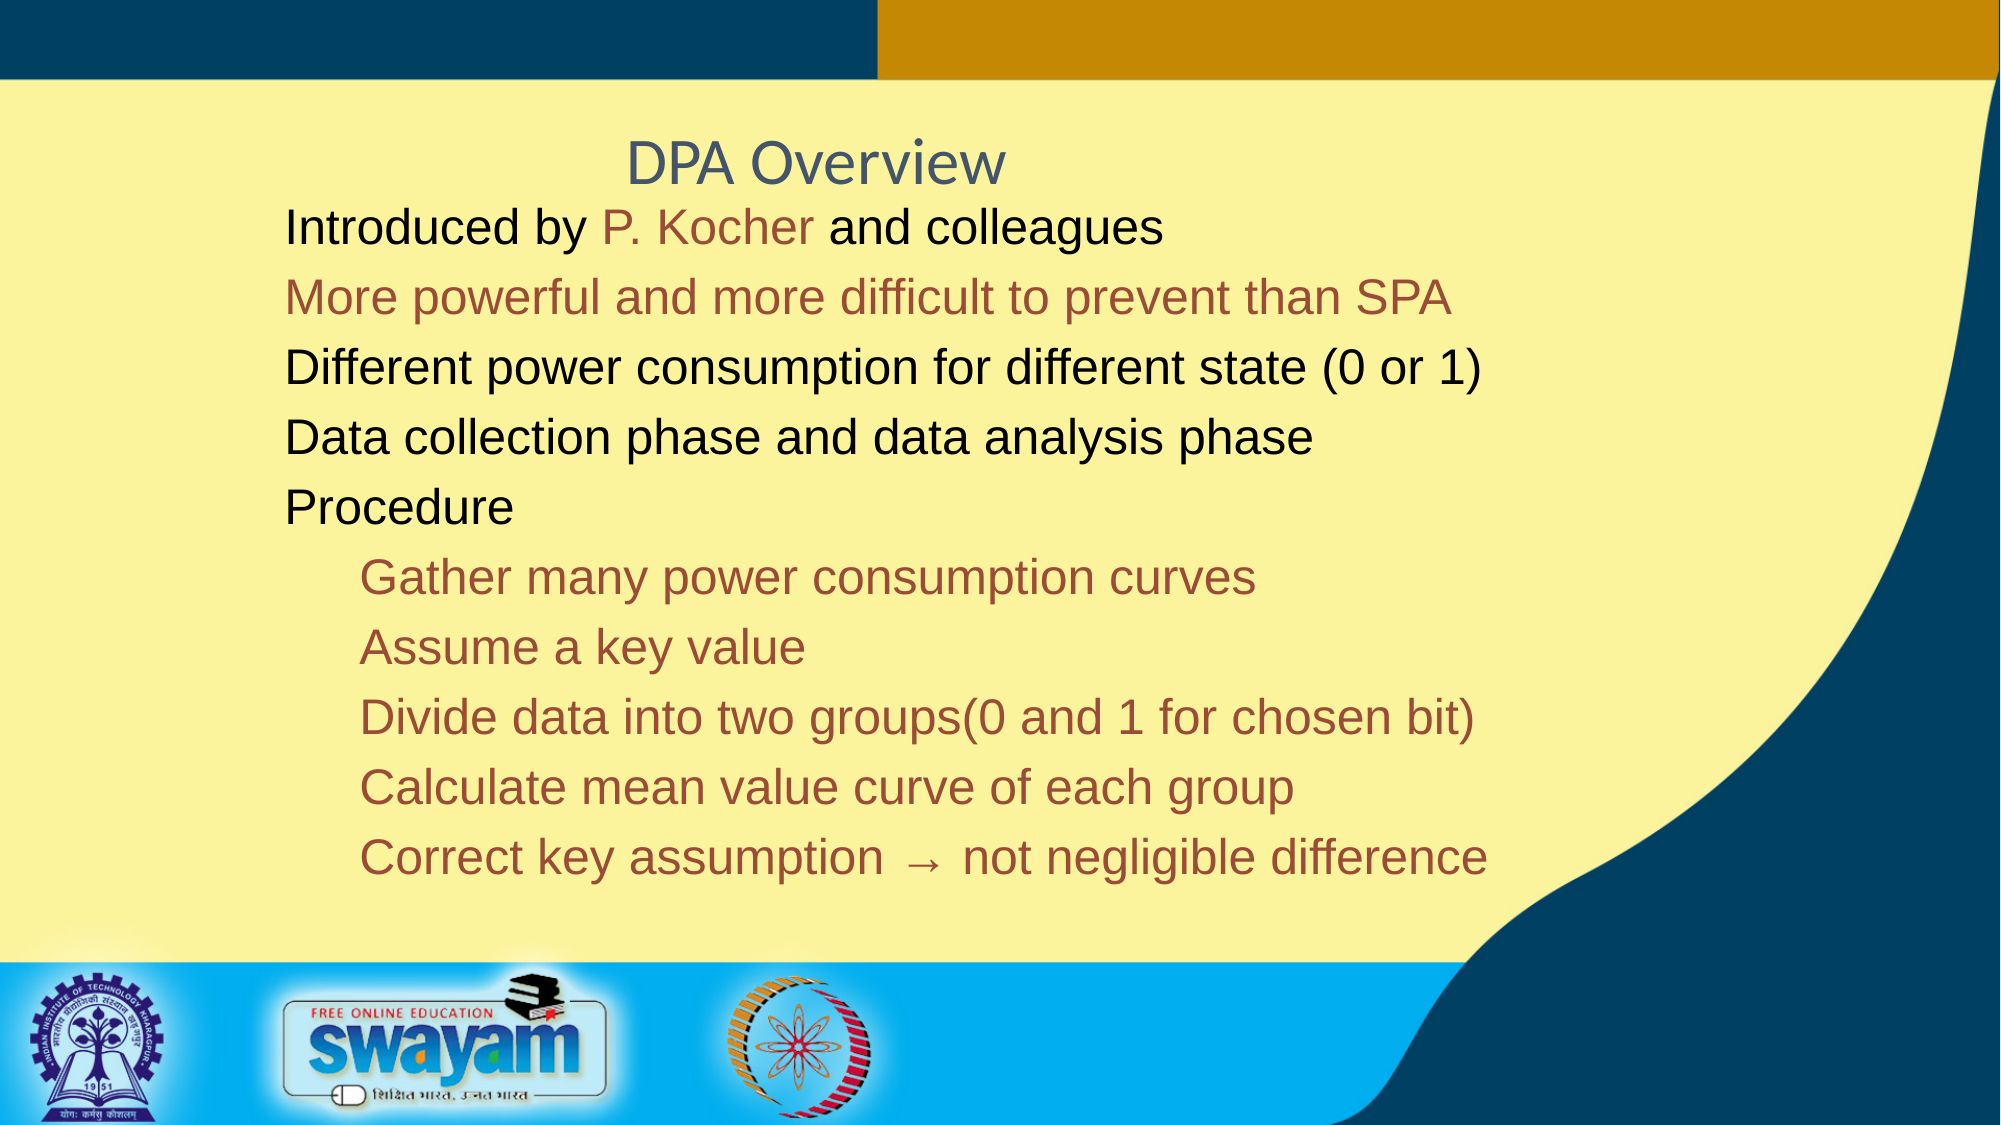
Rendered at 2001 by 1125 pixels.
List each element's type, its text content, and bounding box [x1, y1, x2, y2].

picture [0, 0, 2001, 1125]
picture [705, 1000, 894, 1125]
picture [255, 987, 635, 1125]
text_box DPA Overview [141, 92, 1492, 206]
text_box Introduced by P. Kocher and colleagues More powerful and more difficult to prevent than SPA Different power consumption for different state (0 or 1) Data collection phase and data analysis phase Procedure Gather many power consumption curves Assume a key value Divide data into two groups(0 and 1 for chosen bit) Calculate mean value curve of each group Correct key assumption → not negligible difference [269, 187, 1583, 1000]
picture [1425, 1016, 1433, 1023]
